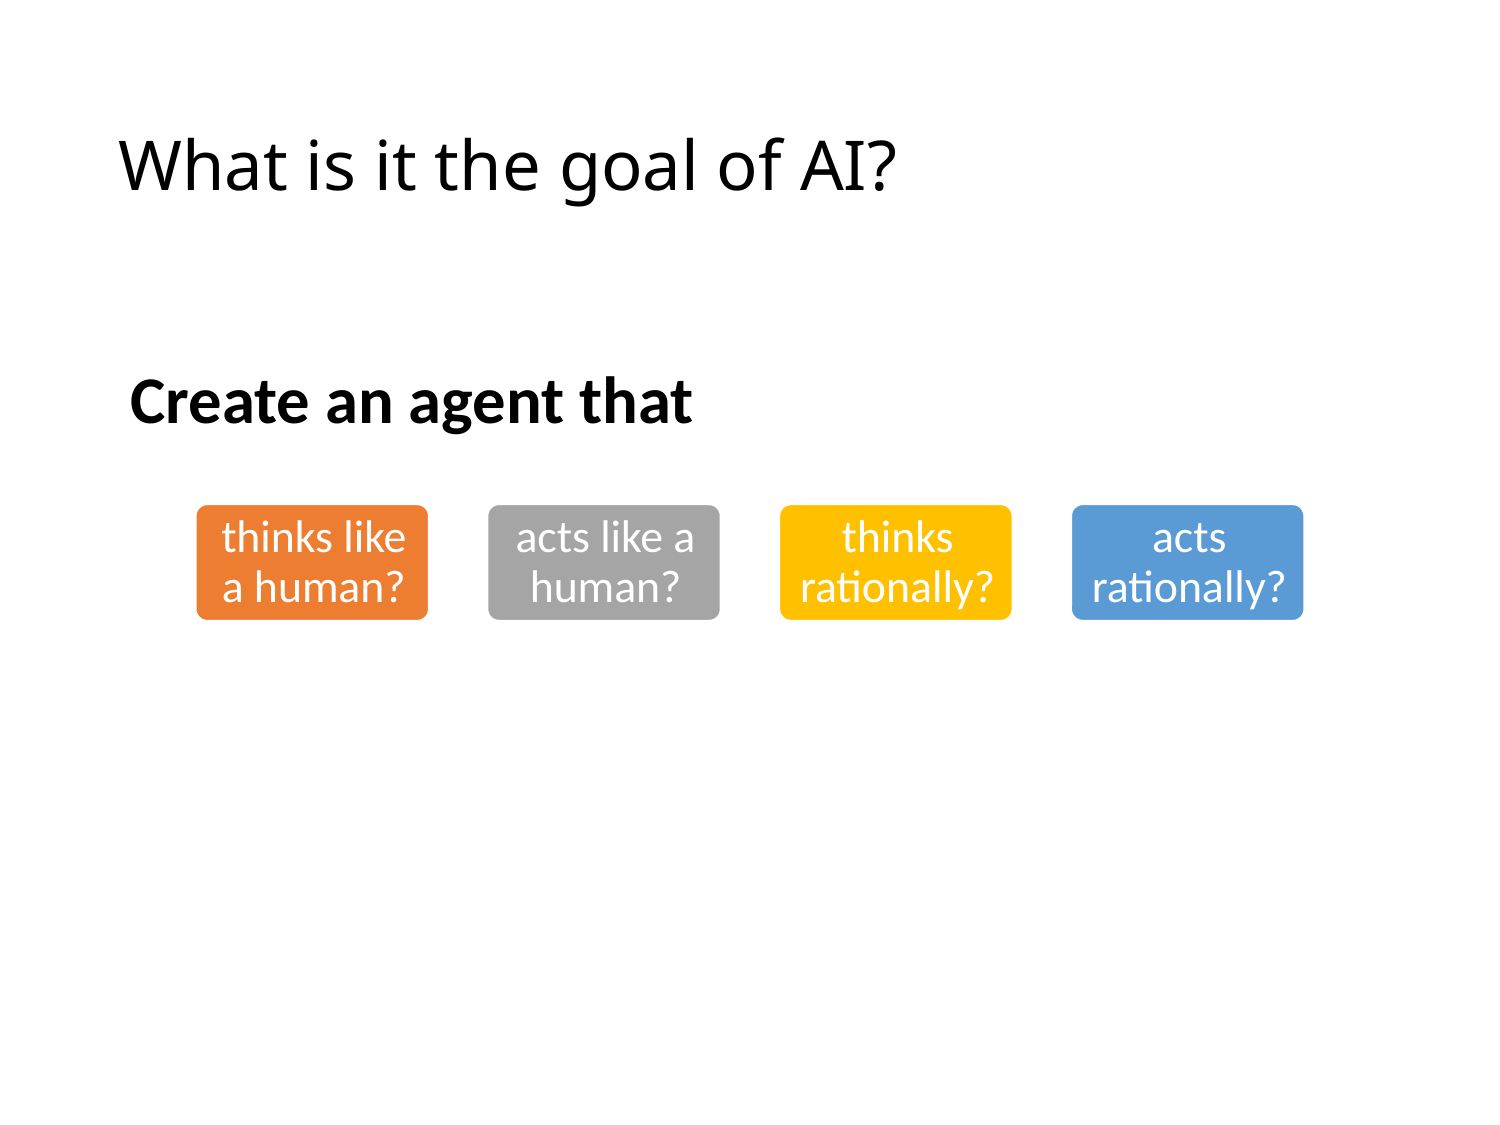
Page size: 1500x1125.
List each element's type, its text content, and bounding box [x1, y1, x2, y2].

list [195, 205, 1305, 920]
title What is it the goal of AI? [103, 59, 1397, 278]
text_box Create an agent that [40, 349, 195, 445]
